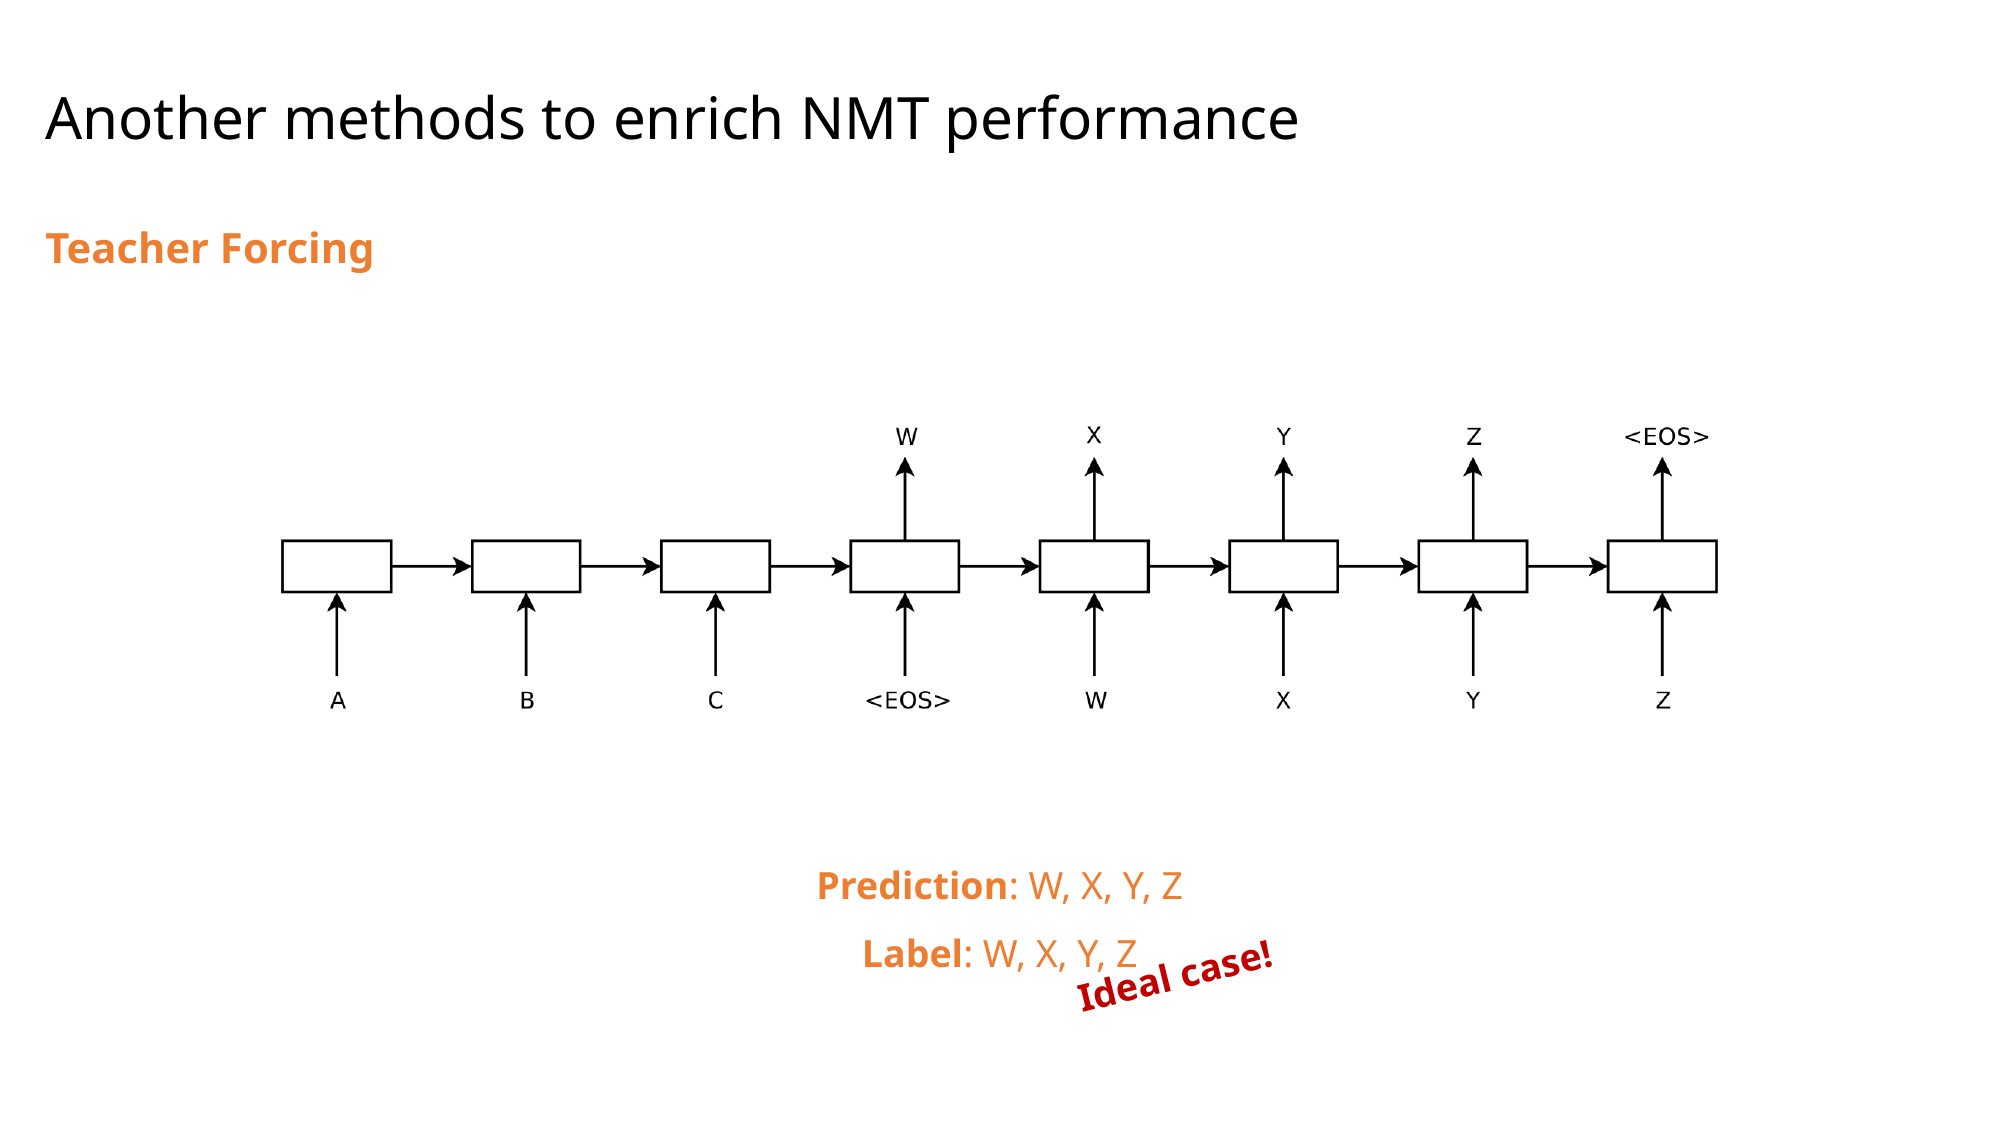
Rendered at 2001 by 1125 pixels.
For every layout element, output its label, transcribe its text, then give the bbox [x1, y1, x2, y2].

text_box Ideal case! [1056, 918, 1293, 1031]
text_box Another methods to enrich NMT performance [30, 38, 1316, 159]
text_box Prediction: W, X, Y, Z Label: W, X, Y, Z [801, 832, 1199, 983]
picture [265, 395, 1735, 730]
text_box Teacher Forcing [30, 189, 390, 280]
